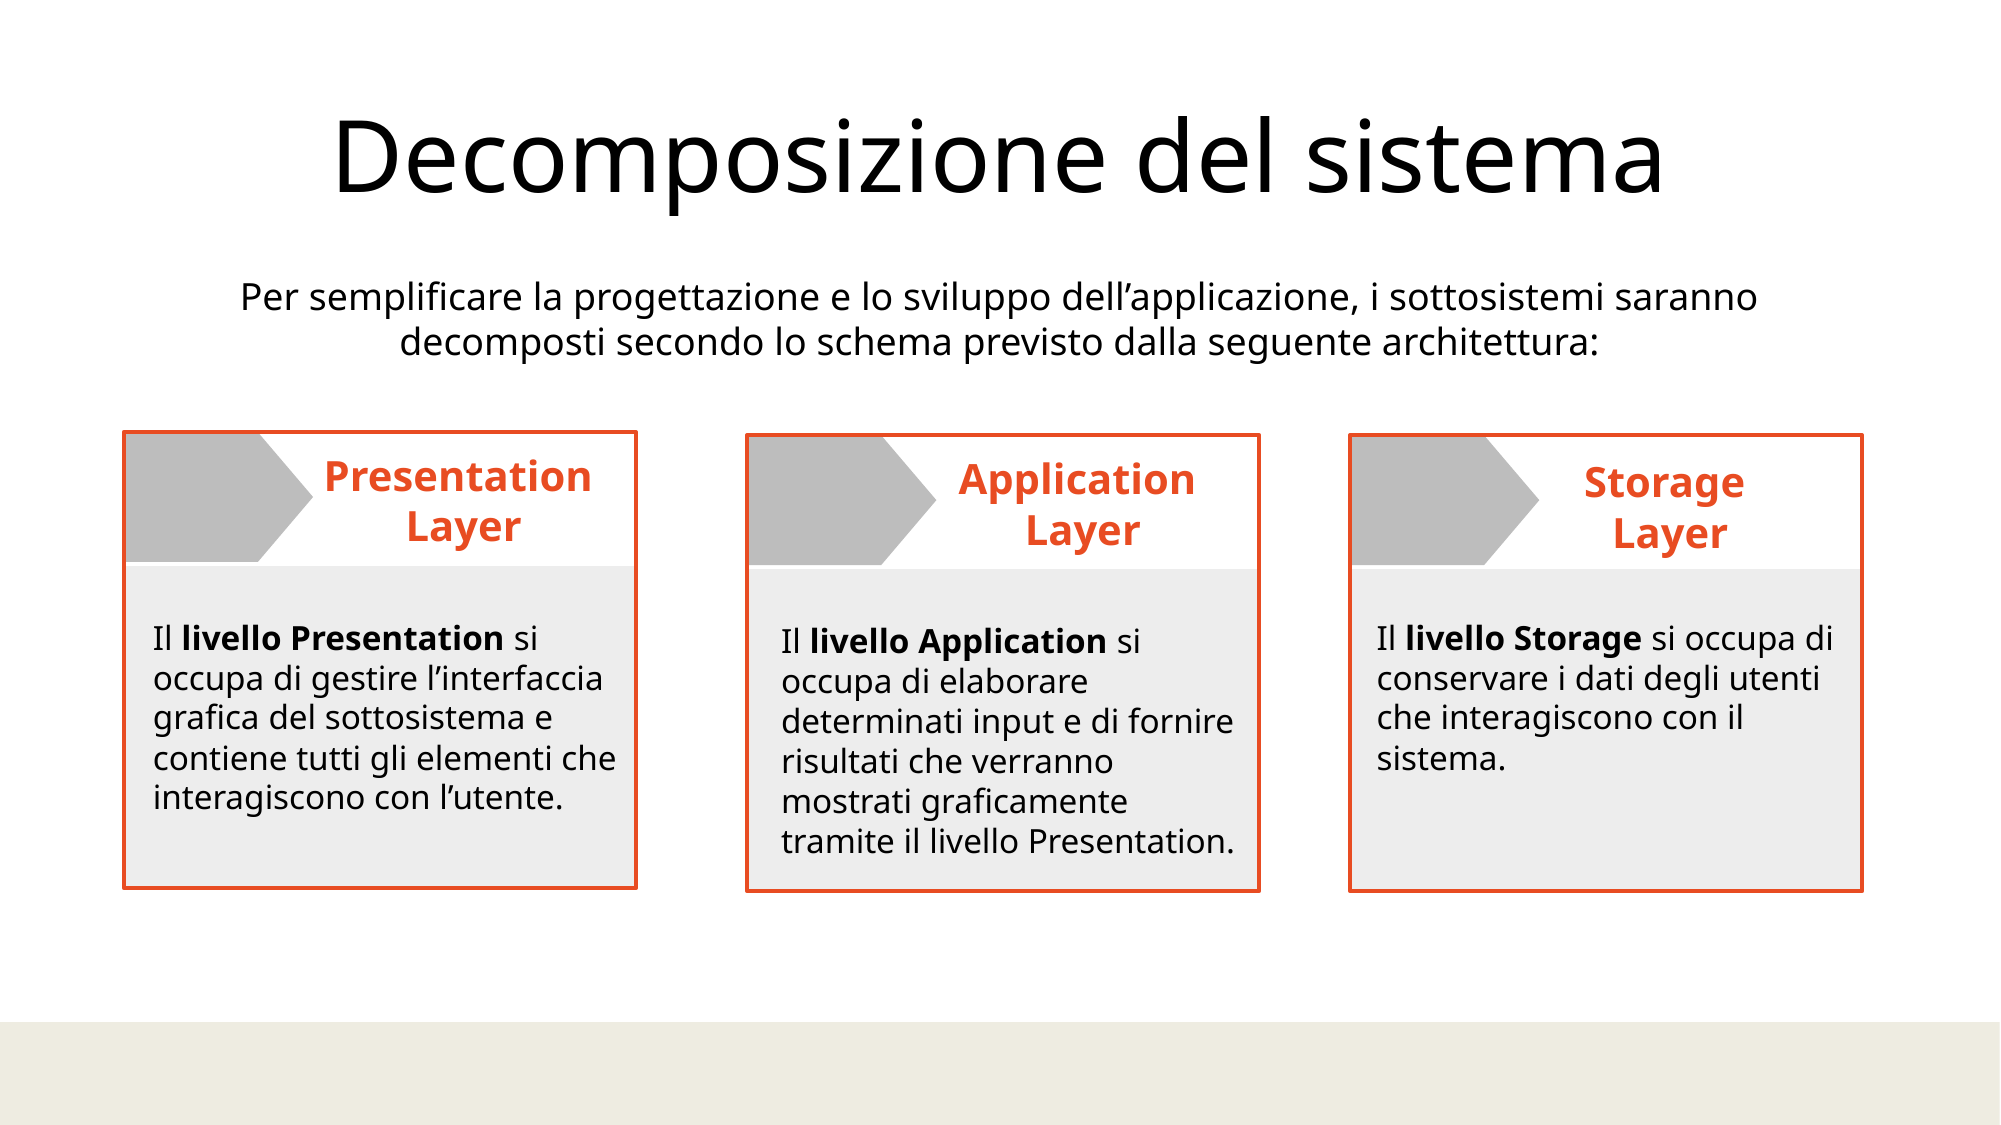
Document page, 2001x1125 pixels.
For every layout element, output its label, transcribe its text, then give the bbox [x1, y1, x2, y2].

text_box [122, 431, 656, 889]
text_box Decomposizione del sistema [313, 85, 1687, 220]
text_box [1349, 434, 1875, 892]
text_box Per semplificare la progettazione e lo sviluppo dell’applicazione, i sottosistemi saranno decomposti secondo lo schema previsto dalla seguente architettura: [191, 265, 1809, 371]
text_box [746, 434, 1275, 892]
